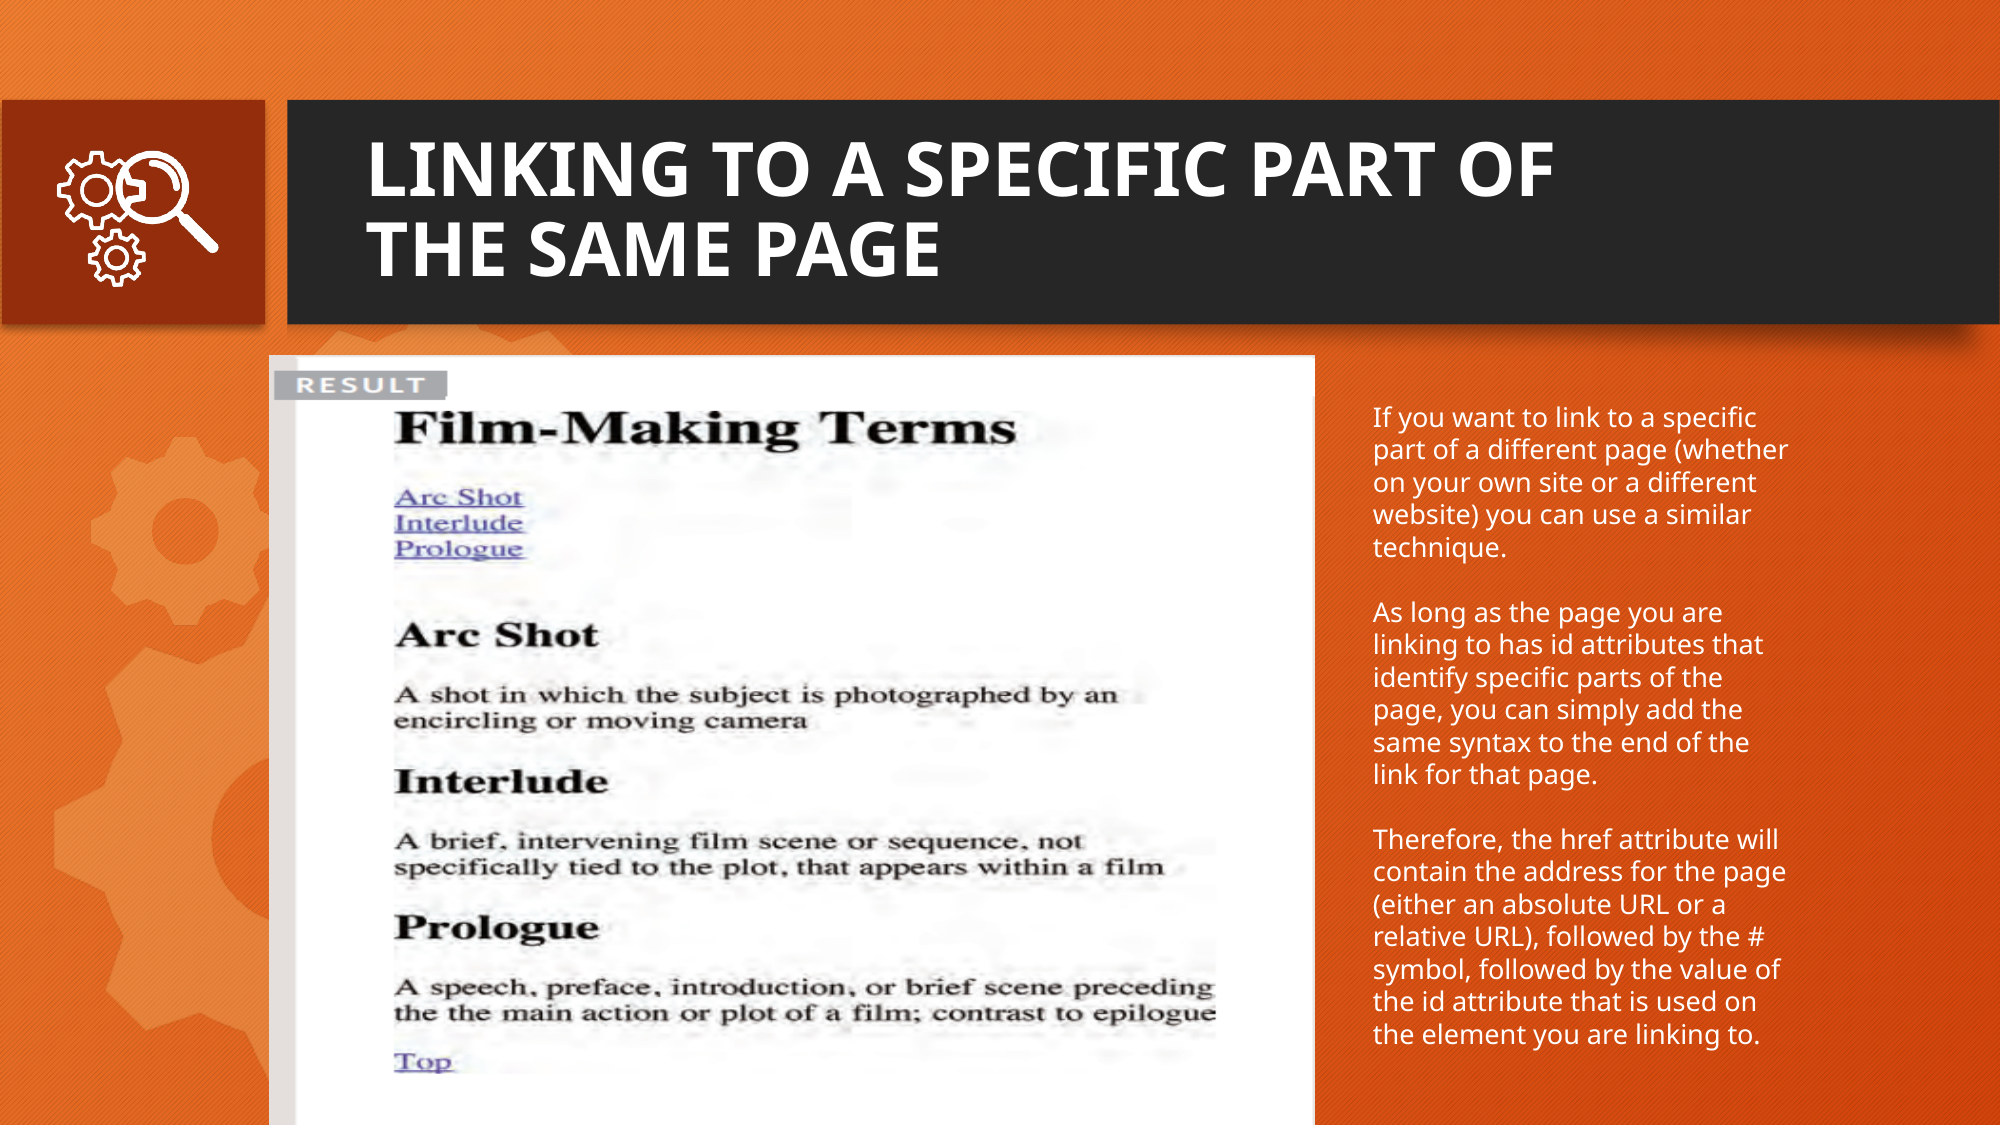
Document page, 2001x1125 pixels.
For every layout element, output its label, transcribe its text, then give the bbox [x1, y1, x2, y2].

title LINKING TO A SPECIFIC PART OF THE SAME PAGE [350, 123, 1731, 301]
text_box If you want to link to a specific part of a different page (whether on your own site or a different website) you can use a similar technique. As long as the page you are linking to has id attributes that identify specific parts of the page, you can simply add the same syntax to the end of the link for that page. Therefore, the href attribute will contain the address for the page (either an absolute URL or a relative URL), followed by the # symbol, followed by the value of the id attribute that is used on the element you are linking to. [1357, 392, 1814, 1088]
picture [11, 100, 2000, 1125]
